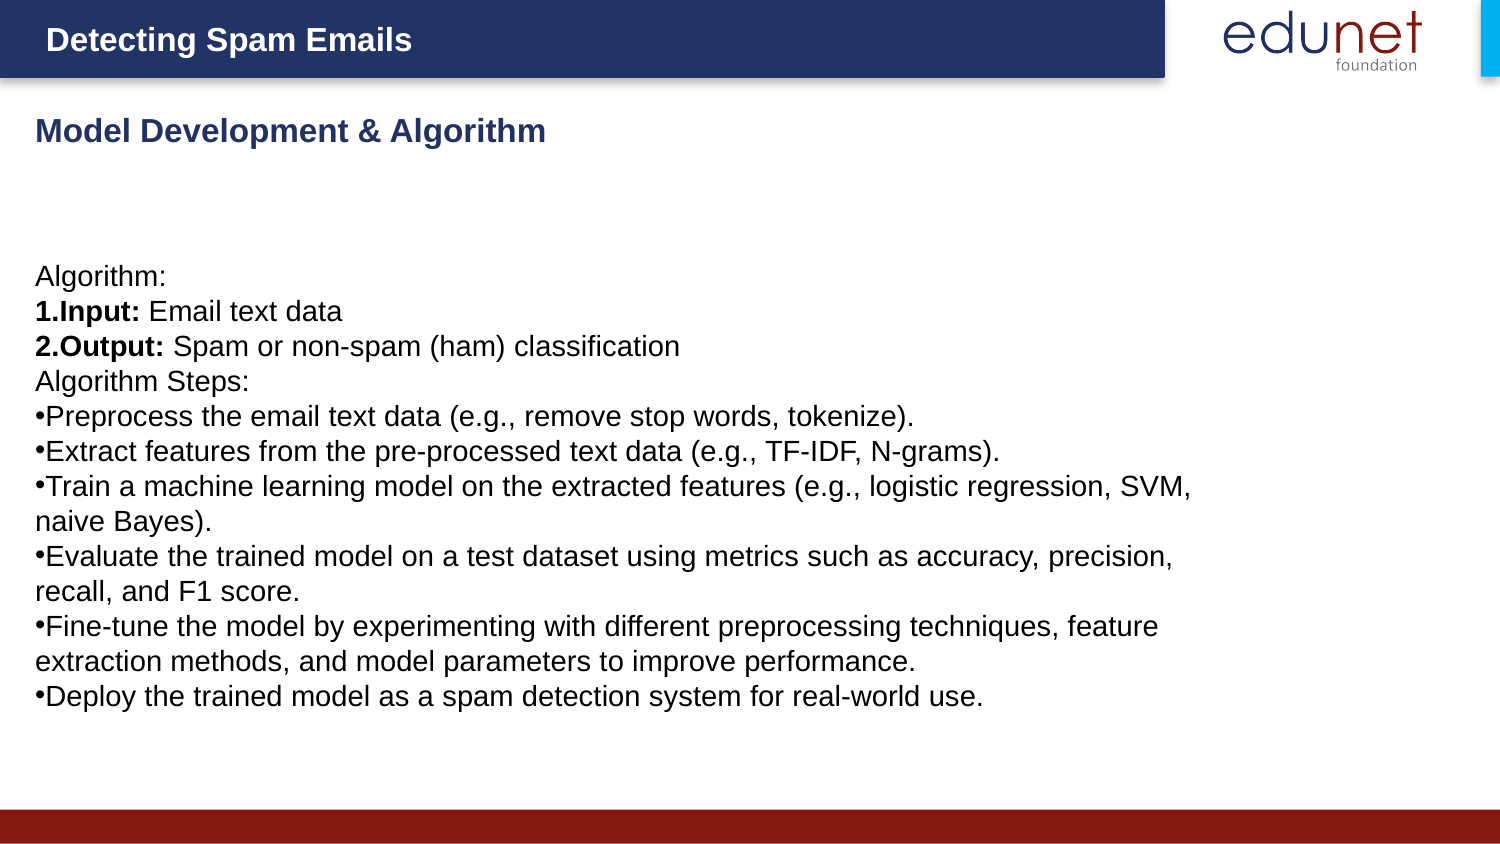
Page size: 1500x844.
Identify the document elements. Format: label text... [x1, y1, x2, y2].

picture [1219, 8, 1424, 75]
text_box Model Development & Algorithm [20, 94, 750, 147]
text_box Algorithm: Input: Email text data Output: Spam or non-spam (ham) classification Algorithm Steps: Preprocess the email text data (e.g., remove stop words, tokenize). Extract features from the pre-processed text data (e.g., TF-IDF, N-grams). Train a machine learning model on the extracted features (e.g., logistic regression, SVM, naive Bayes). Evaluate the trained model on a test dataset using metrics such as accuracy, precision, recall, and F1 score. Fine-tune the model by experimenting with different preprocessing techniques, feature extraction methods, and model parameters to improve performance. Deploy the trained model as a spam detection system for real-world use. [20, 242, 1260, 727]
